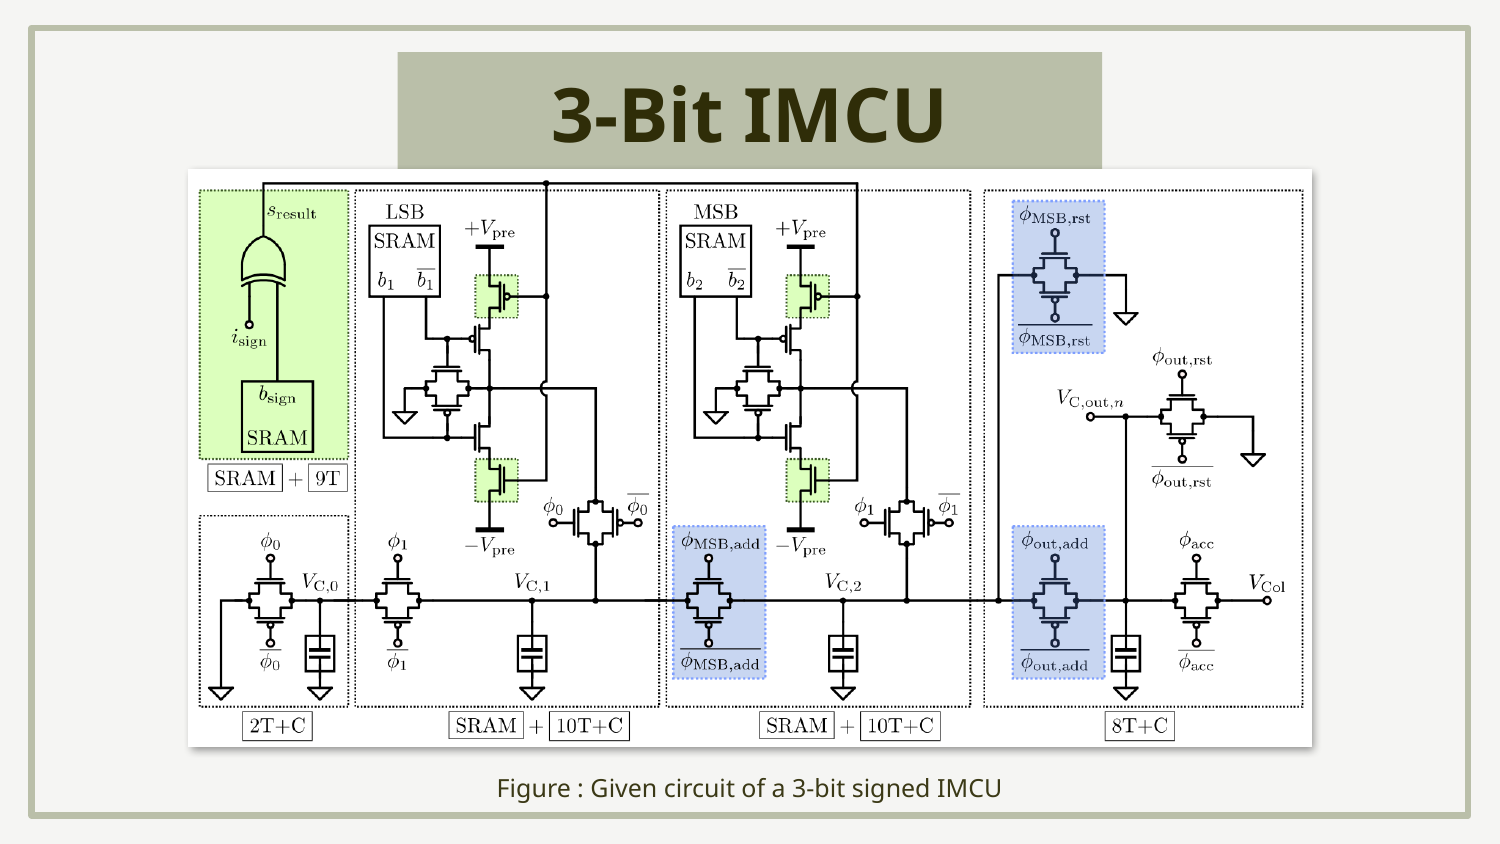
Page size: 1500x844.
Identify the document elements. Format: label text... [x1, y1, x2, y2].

title 3-Bit IMCU [397, 52, 1103, 166]
picture [187, 169, 1312, 748]
text_box Figure : Given circuit of a 3-bit signed IMCU [385, 765, 1115, 811]
